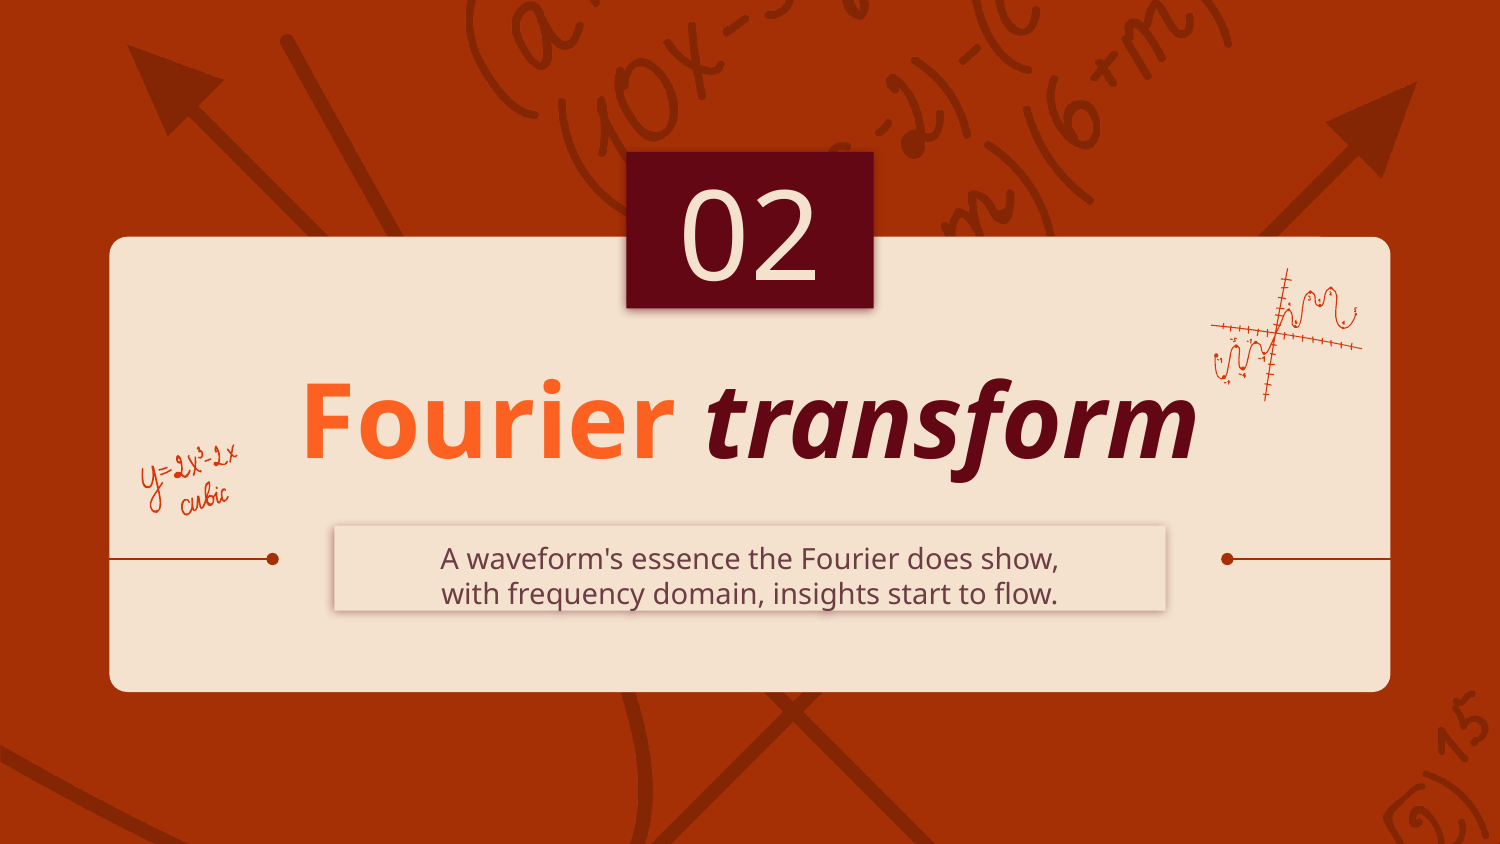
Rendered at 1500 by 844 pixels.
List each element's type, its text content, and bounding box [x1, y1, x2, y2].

title 02 [626, 151, 874, 309]
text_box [138, 449, 243, 514]
text_box [109, 236, 1391, 693]
title Fourier transform [209, 308, 1291, 526]
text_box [1209, 268, 1365, 405]
subtitle A waveform's essence the Fourier does show, with frequency domain, insights start to flow. [334, 525, 1166, 611]
